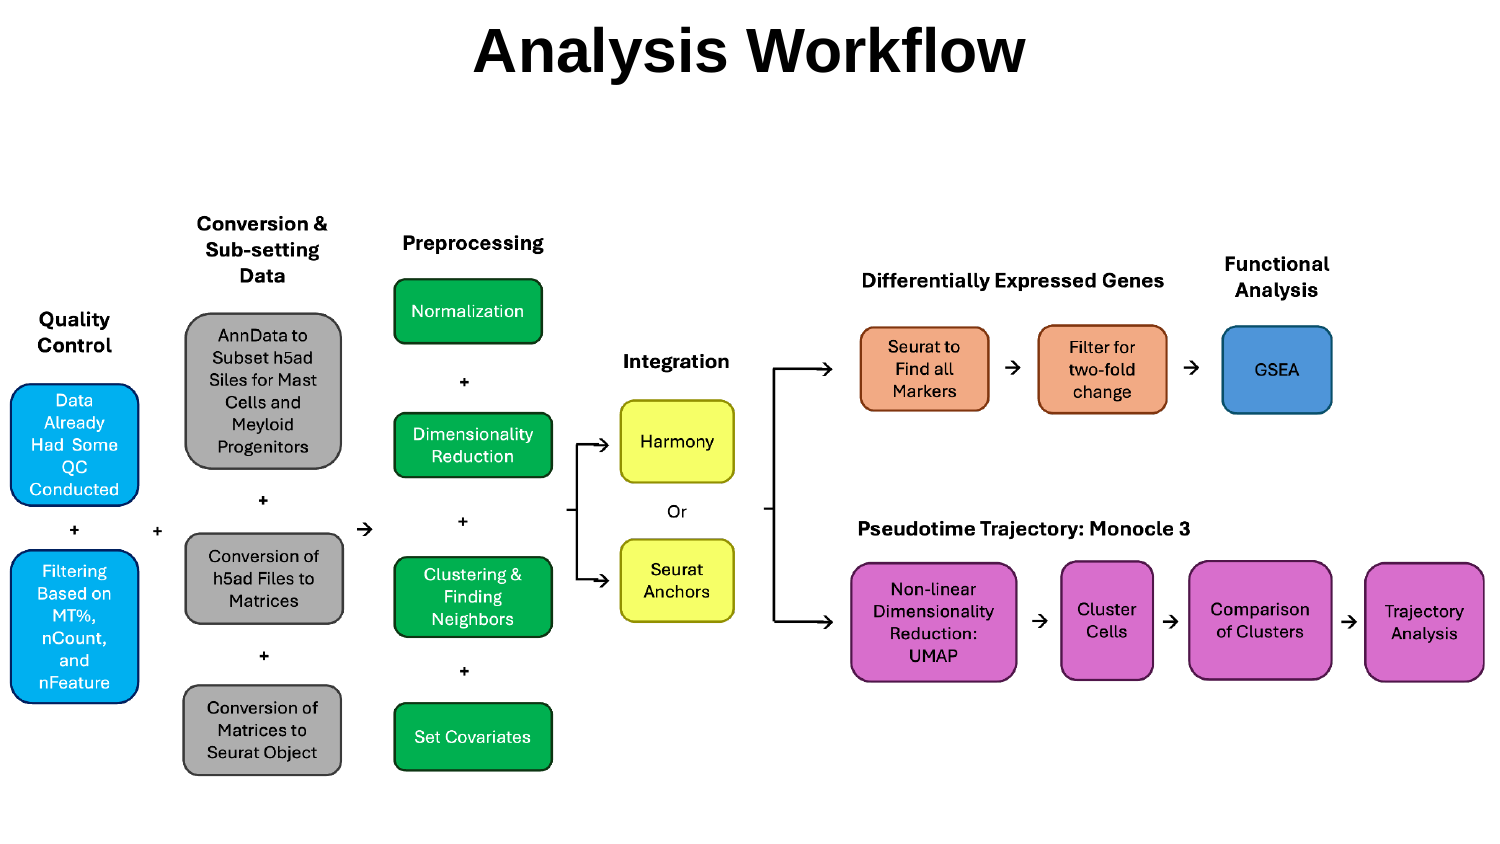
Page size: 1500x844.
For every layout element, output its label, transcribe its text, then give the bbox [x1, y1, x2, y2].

picture [9, 161, 1485, 810]
title Analysis Workflow [51, 0, 1449, 94]
